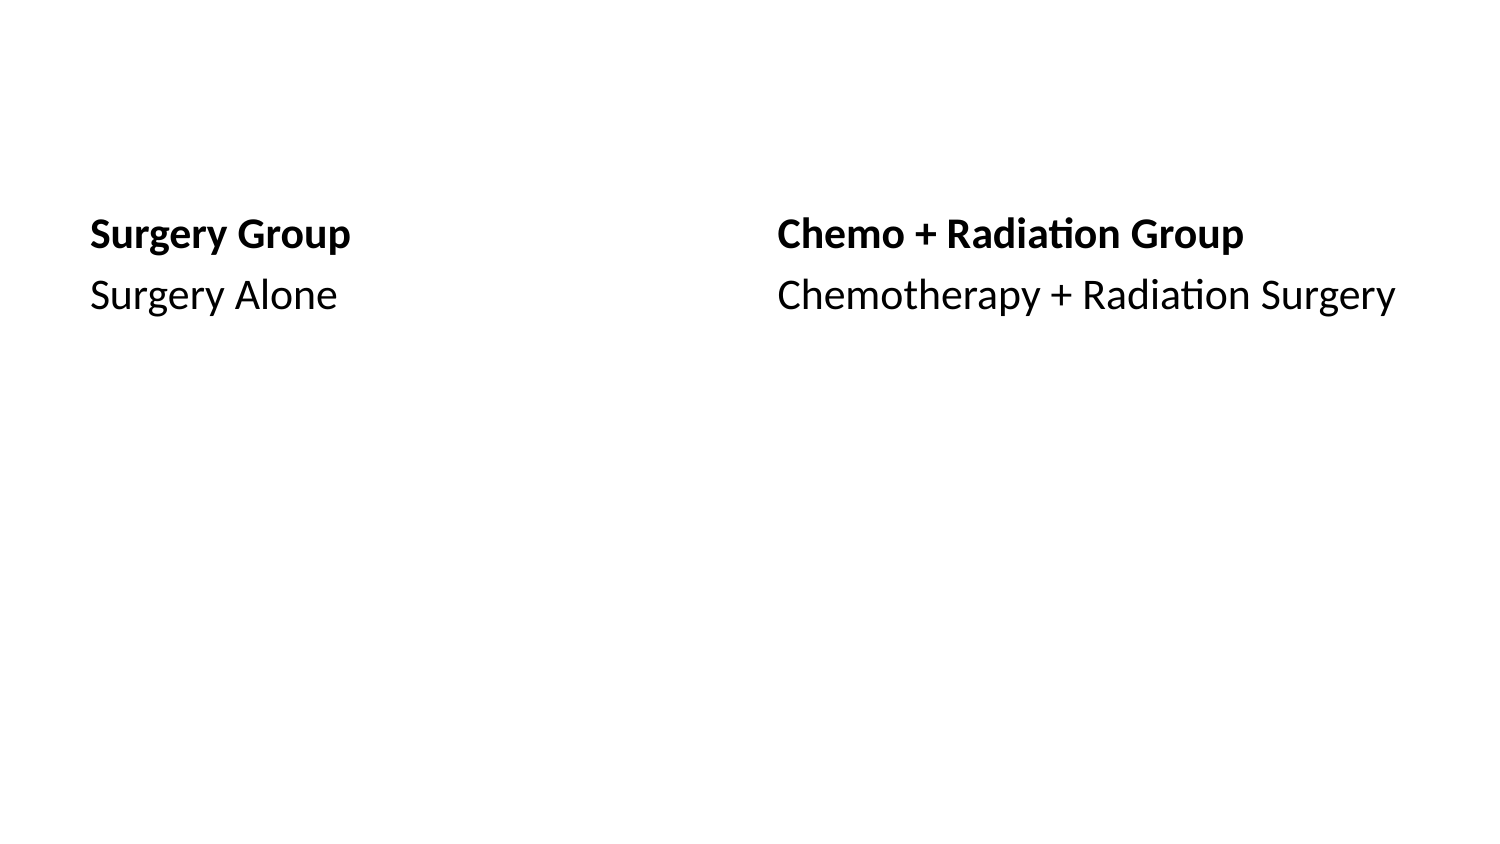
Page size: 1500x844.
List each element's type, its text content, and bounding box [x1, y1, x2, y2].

list Surgery Group Surgery Alone [75, 196, 738, 754]
